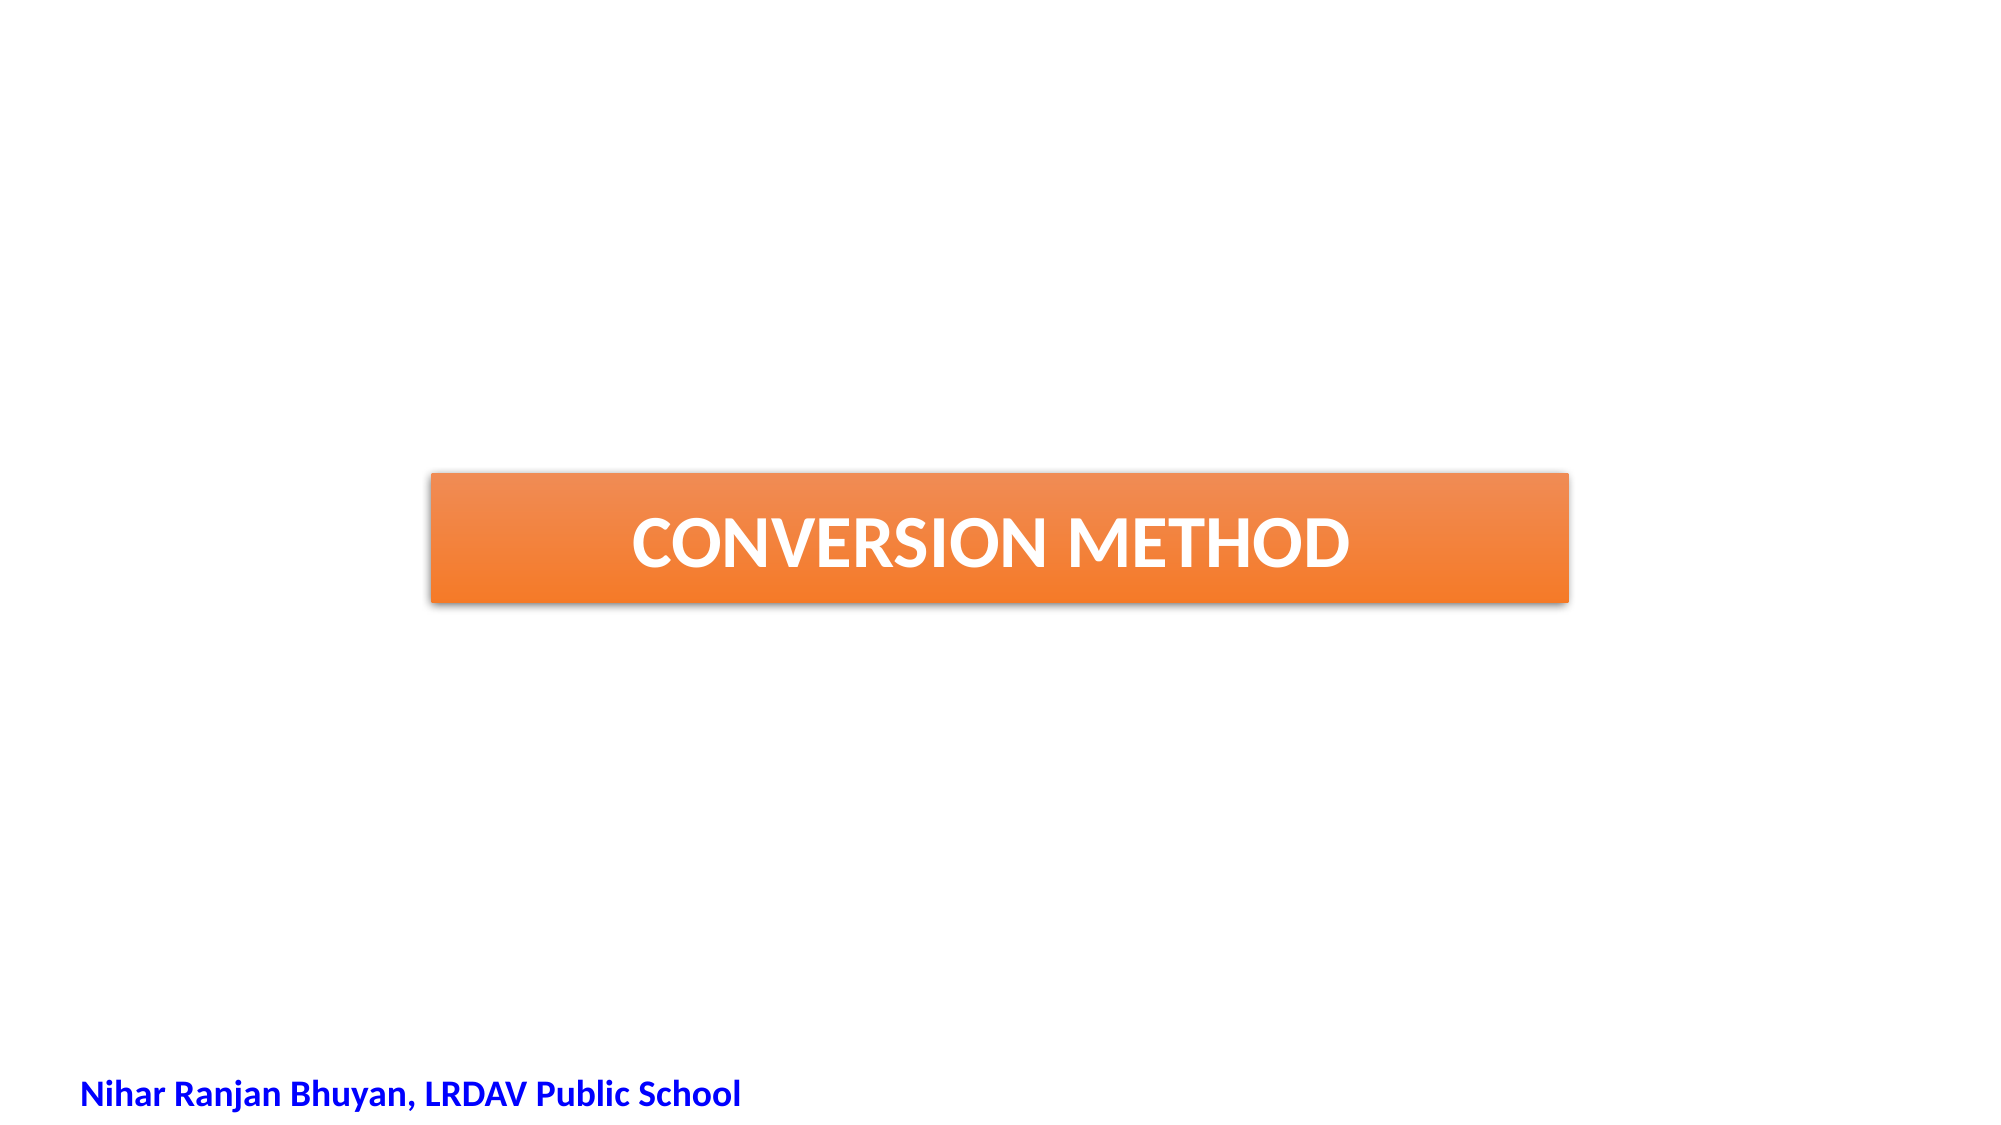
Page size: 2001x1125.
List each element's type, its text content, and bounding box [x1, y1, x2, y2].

text_box CONVERSION METHOD [431, 473, 1569, 603]
text_box Nihar Ranjan Bhuyan, LRDAV Public School [65, 1061, 781, 1122]
